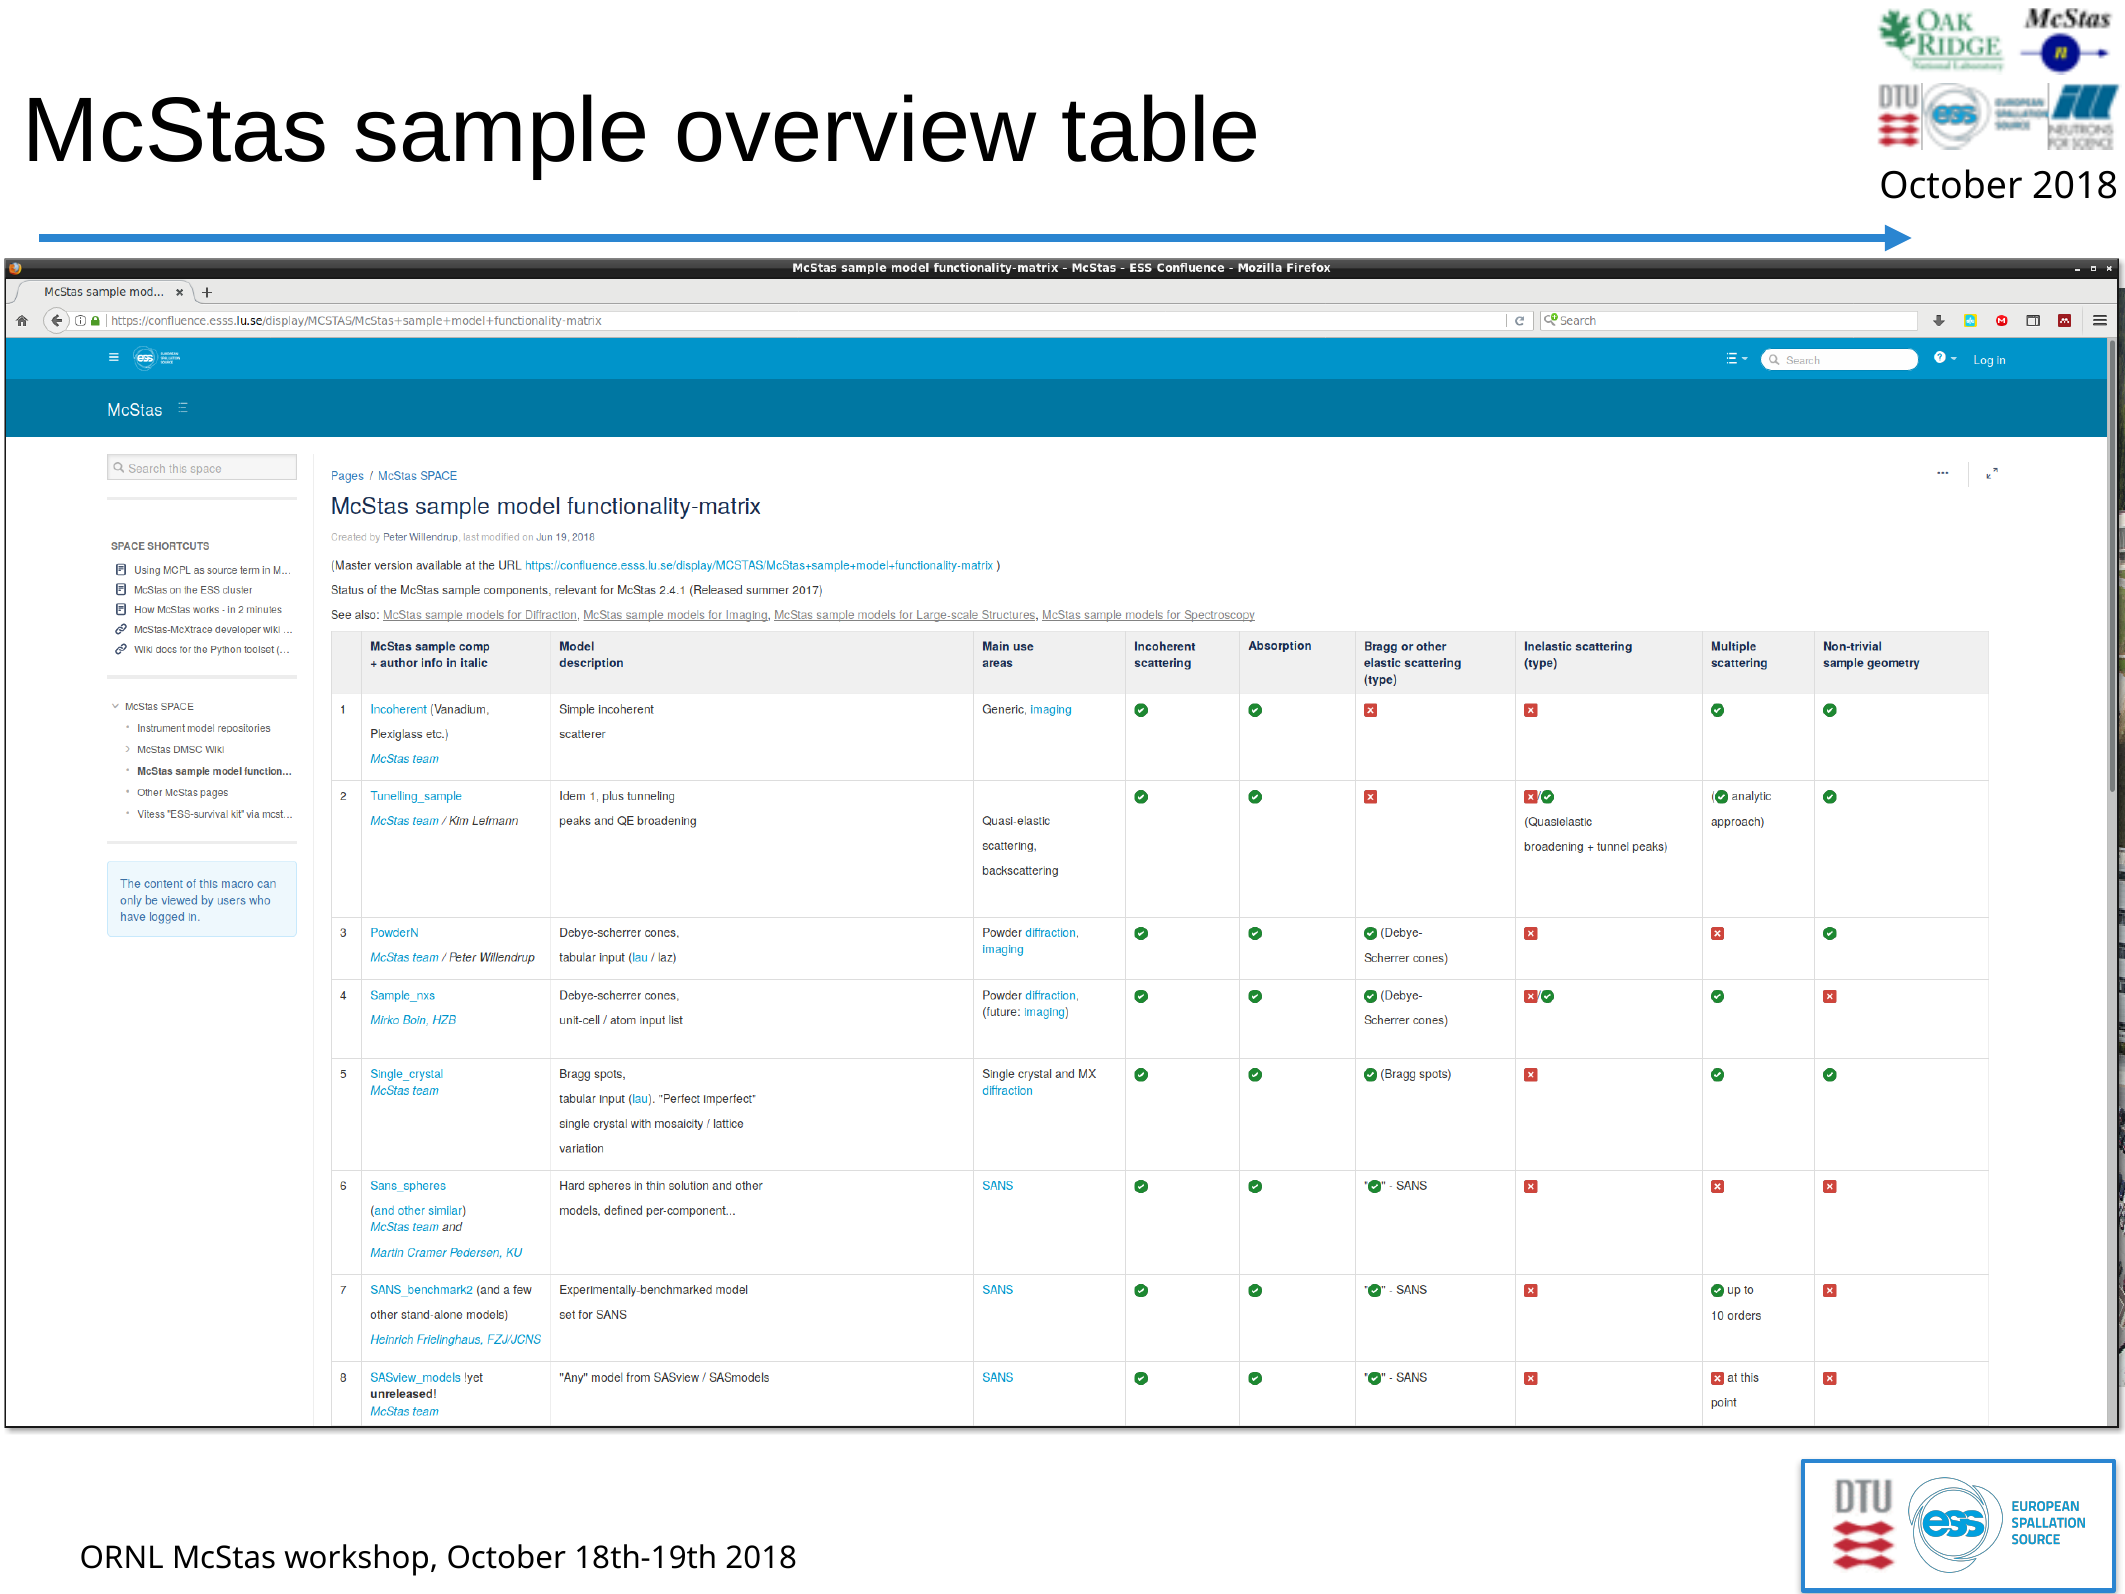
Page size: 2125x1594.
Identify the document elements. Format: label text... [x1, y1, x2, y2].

picture [0, 254, 2125, 1435]
picture [1832, 1477, 1897, 1573]
picture [1938, 83, 2122, 150]
text_box McStas sample overview table [22, 69, 1938, 180]
picture [1908, 1477, 2085, 1573]
picture [1876, 8, 2124, 75]
